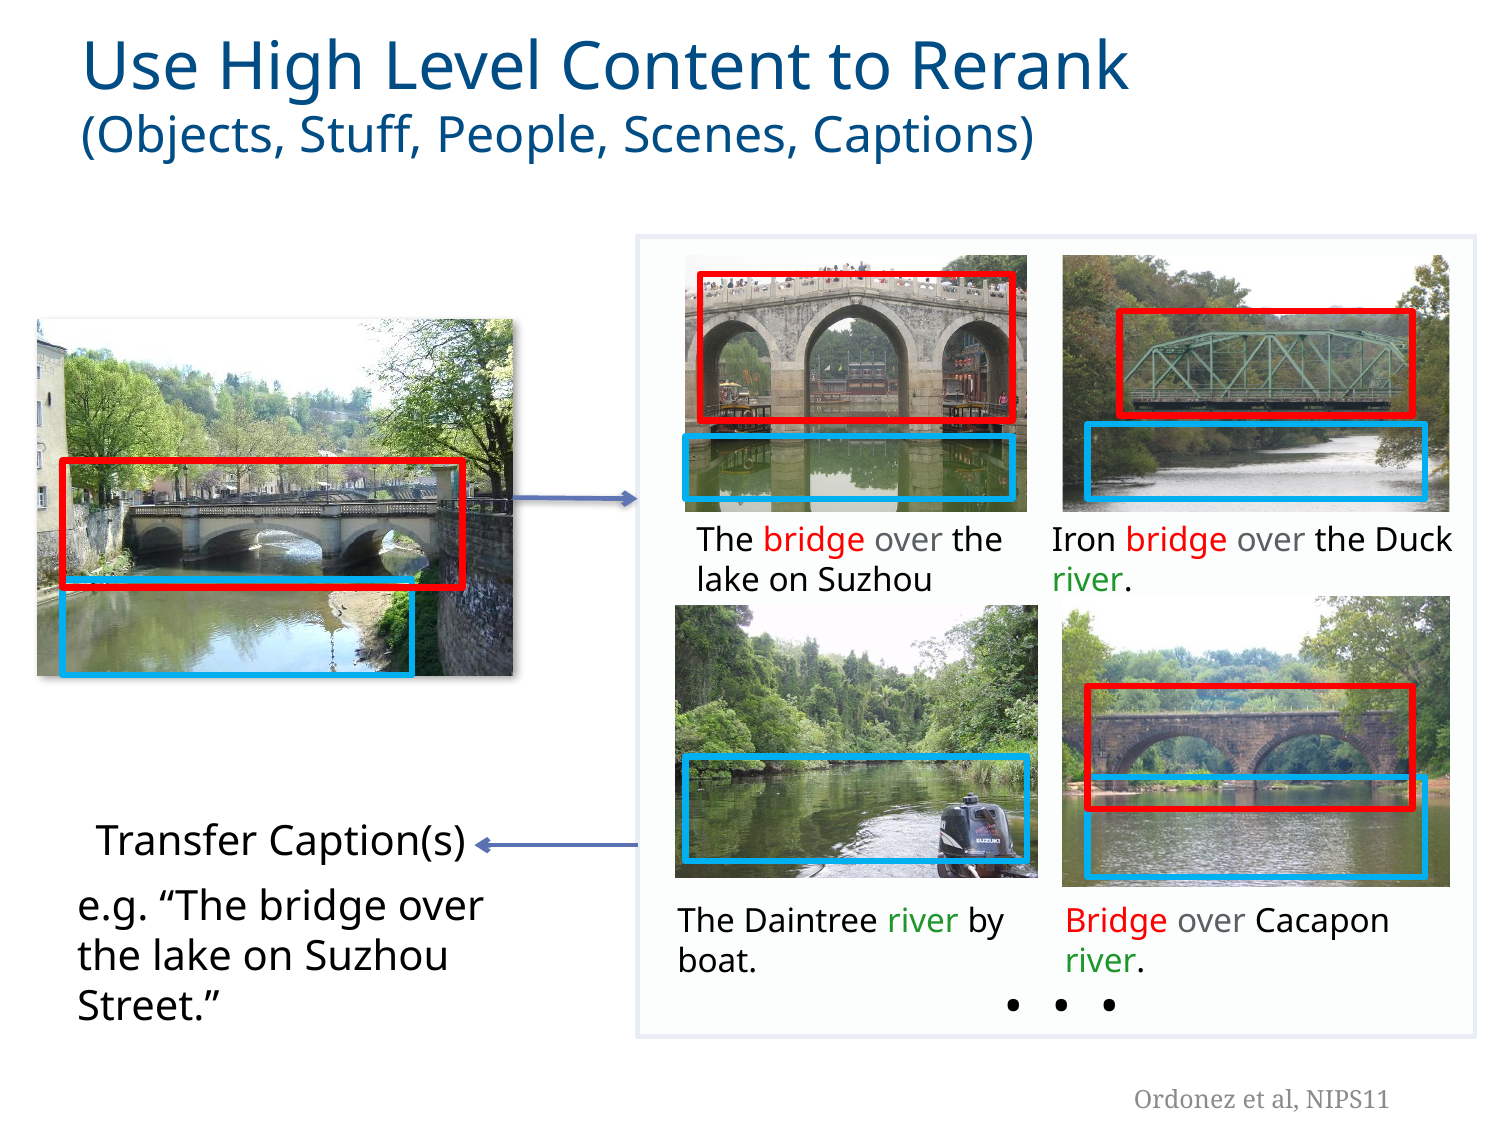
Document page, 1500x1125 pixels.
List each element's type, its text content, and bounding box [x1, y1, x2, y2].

text_box Transfer Caption(s) [80, 806, 481, 871]
picture [1062, 595, 1450, 887]
picture [37, 319, 513, 676]
text_box The Daintree river by boat. [662, 891, 1050, 987]
text_box [635, 234, 1477, 1039]
text_box Ordonez et al, NIPS11 [1025, 1068, 1500, 1125]
picture [690, 440, 1008, 495]
text_box Iron bridge over the Duck river. [1037, 511, 1488, 606]
text_box Bridge over Cacapon river. [1050, 891, 1450, 987]
text_box e.g. “The bridge over the lake on Suzhou Street.” [62, 871, 516, 1037]
picture [685, 254, 1028, 512]
picture [674, 604, 1038, 878]
text_box . . . [986, 911, 1138, 1036]
picture [1062, 254, 1450, 512]
text_box Use High Level Content to Rerank (Objects, Stuff, People, Scenes, Captions) [0, 24, 1500, 162]
text_box The bridge over the lake on Suzhou Street. [681, 511, 1037, 604]
